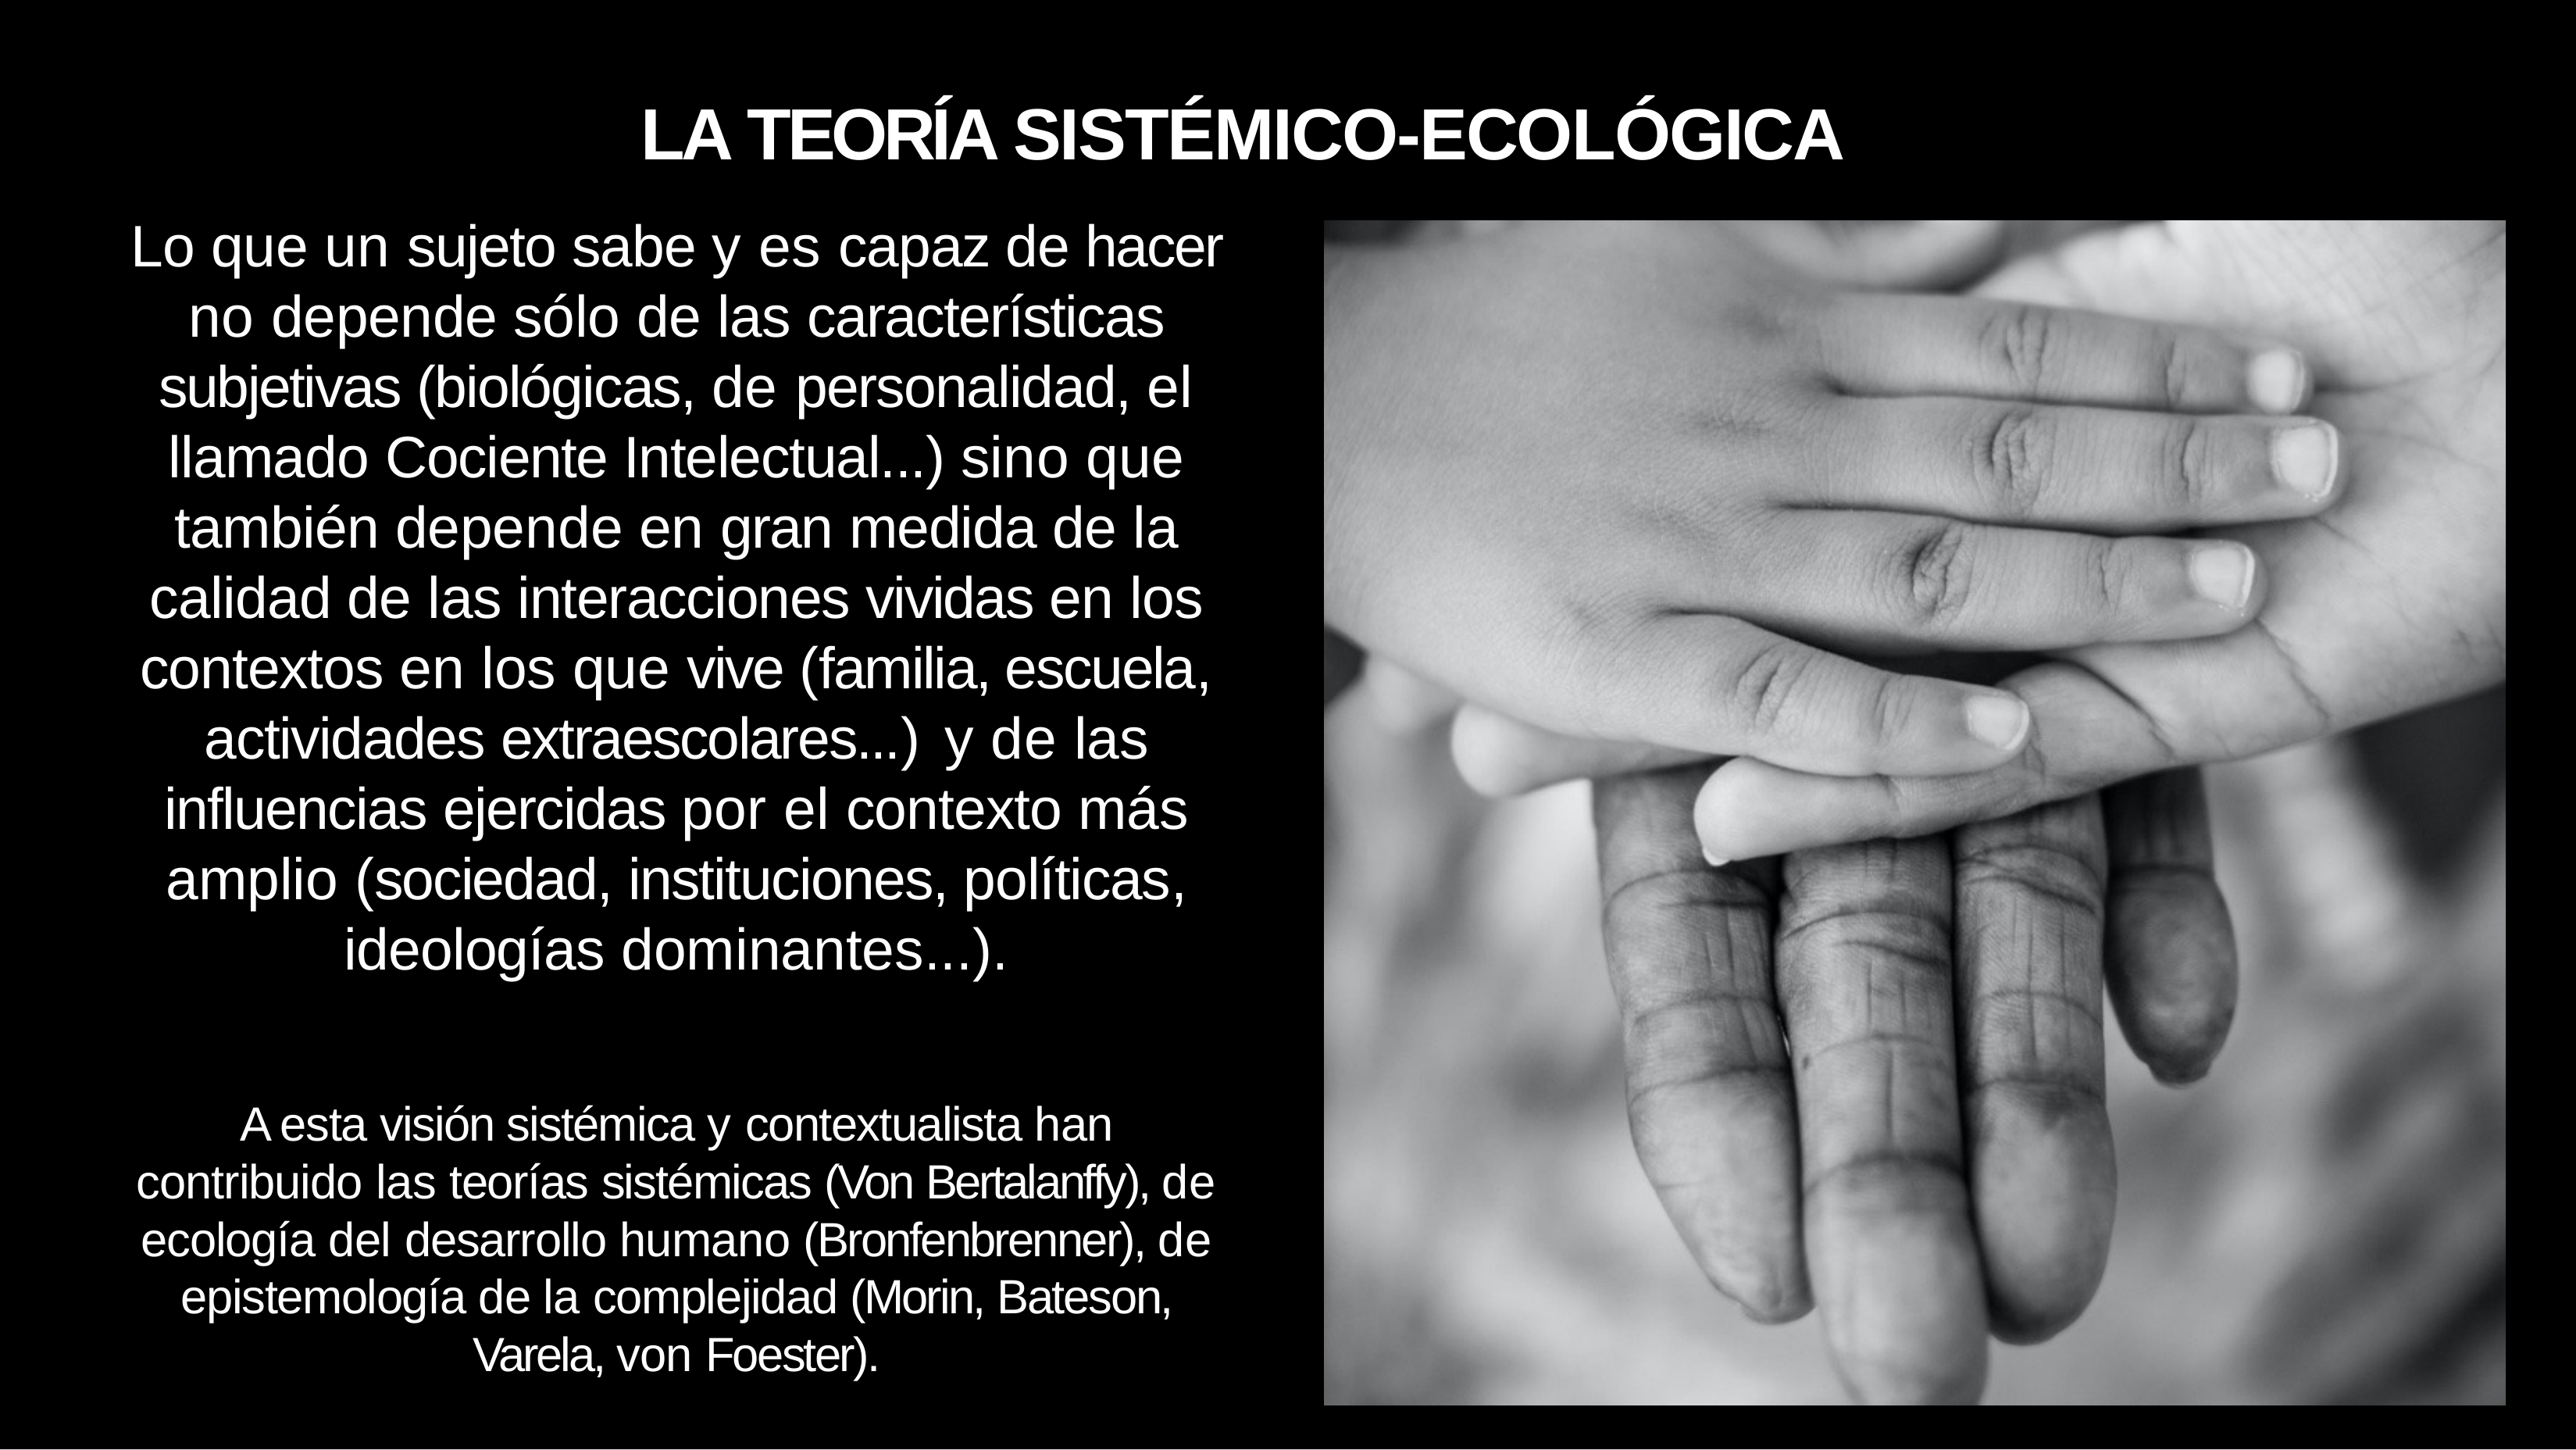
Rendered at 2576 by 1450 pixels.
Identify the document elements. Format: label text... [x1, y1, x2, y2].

text_box Lo que un sujeto sabe y es capaz de hacer no depende sólo de las características subjetivas (biológicas, de personalidad, el llamado Cociente Intelectual...) sino que también depende en gran medida de la calidad de las interacciones vividas en los contextos en los que vive (familia, escuela, actividades extraescolares...) y de las influencias ejercidas por el contexto más amplio (sociedad, instituciones, políticas, ideologías dominantes...). A esta visión sistémica y contextualista han contribuido las teorías sistémicas (Von Bertalanffy), de ecología del desarrollo humano (Bronfenbrenner), de epistemología de la complejidad (Morin, Bateson, Varela, von Foester). [116, 207, 1236, 1381]
title LA TEORÍA SISTÉMICO-ECOLÓGICA [639, 85, 2099, 330]
text_box [1324, 220, 2506, 1405]
